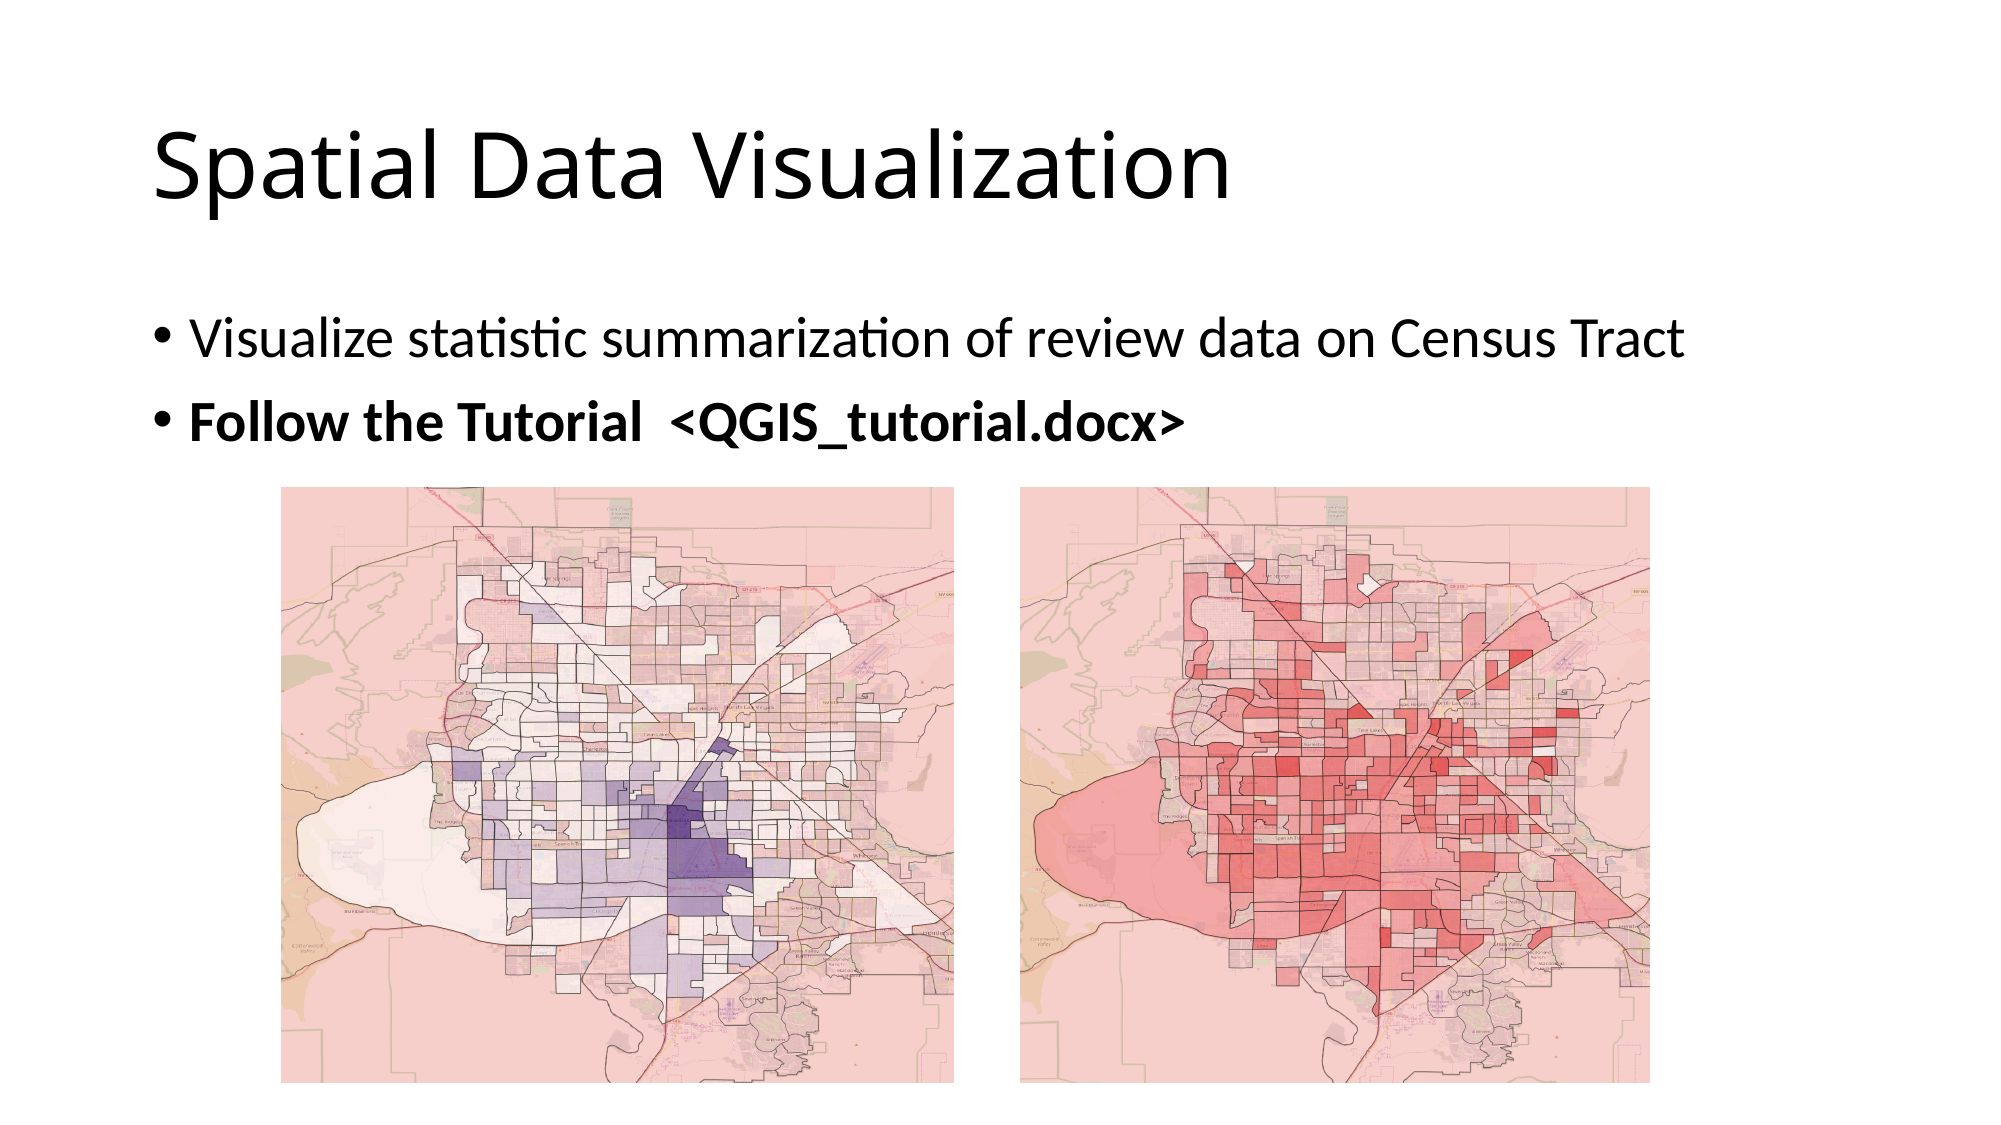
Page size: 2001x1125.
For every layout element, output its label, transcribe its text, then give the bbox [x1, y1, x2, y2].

picture [1020, 487, 1650, 1083]
title Spatial Data Visualization [137, 59, 1863, 278]
list Visualize statistic summarization of review data on Census Tract Follow the Tutorial <QGIS_tutorial.docx> [137, 299, 1863, 1014]
picture [281, 487, 954, 1083]
